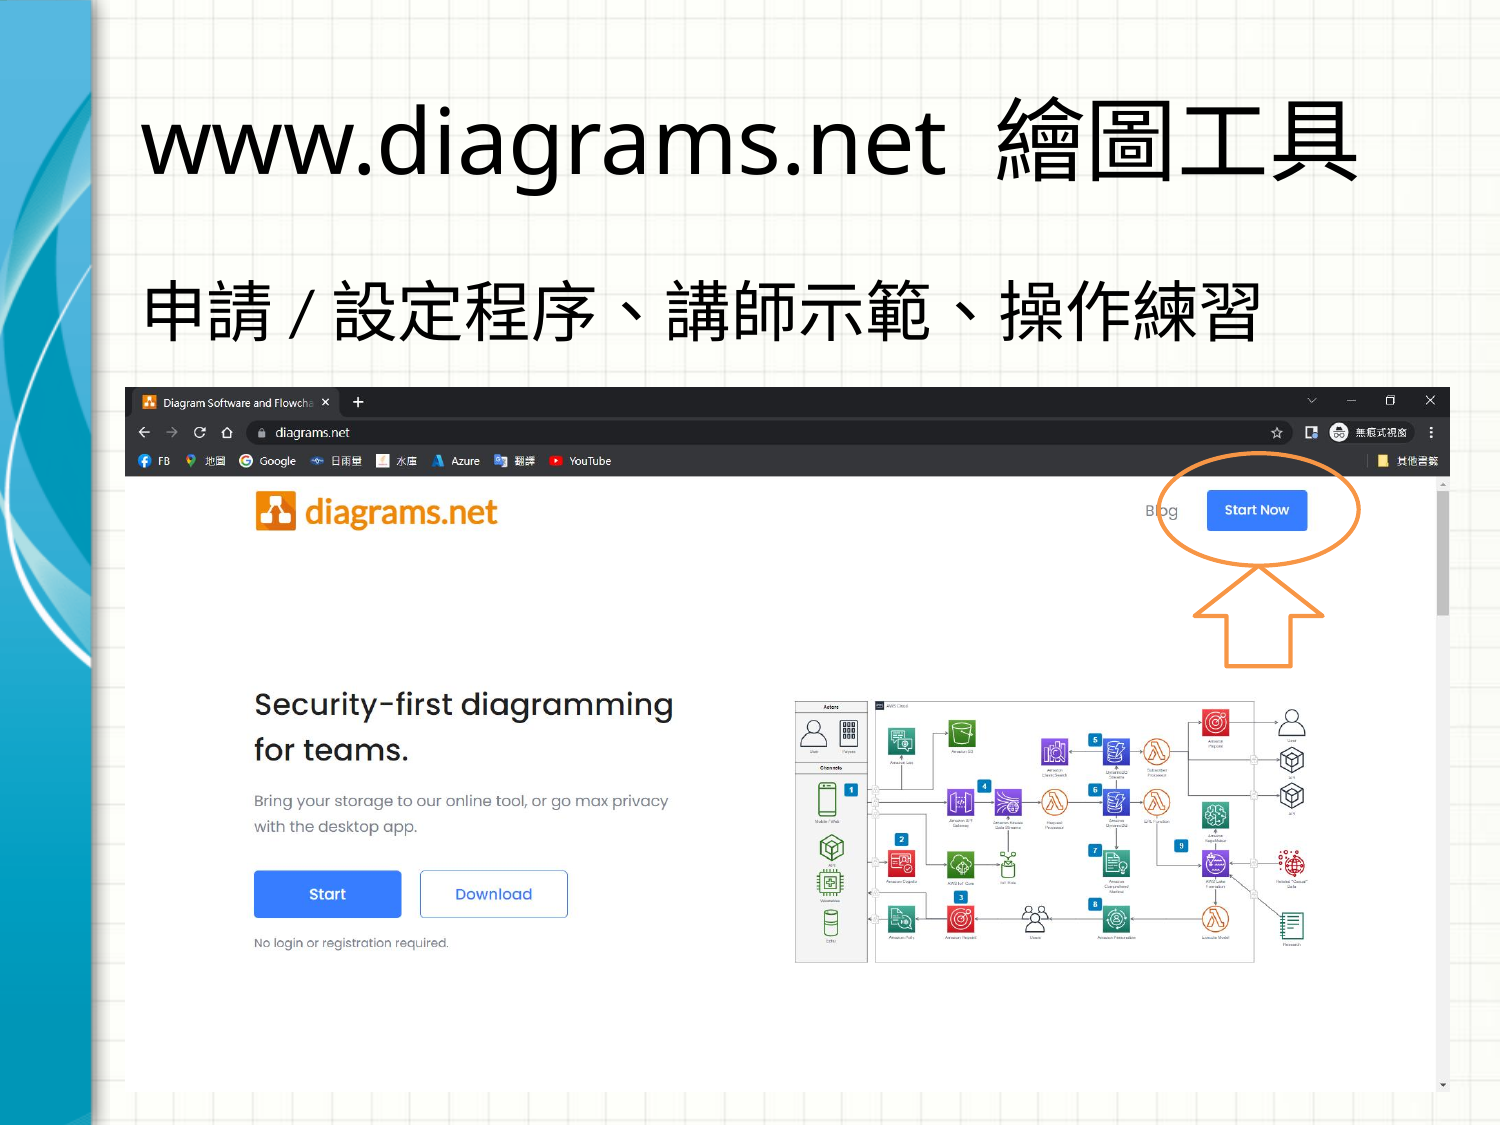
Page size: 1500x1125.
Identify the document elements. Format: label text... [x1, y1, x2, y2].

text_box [1158, 452, 1359, 667]
list 申請/設定程序、講師示範、操作練習 [125, 261, 1450, 386]
picture [0, 0, 1500, 1125]
title www.diagrams.net 繪圖工具 [125, 44, 1450, 232]
